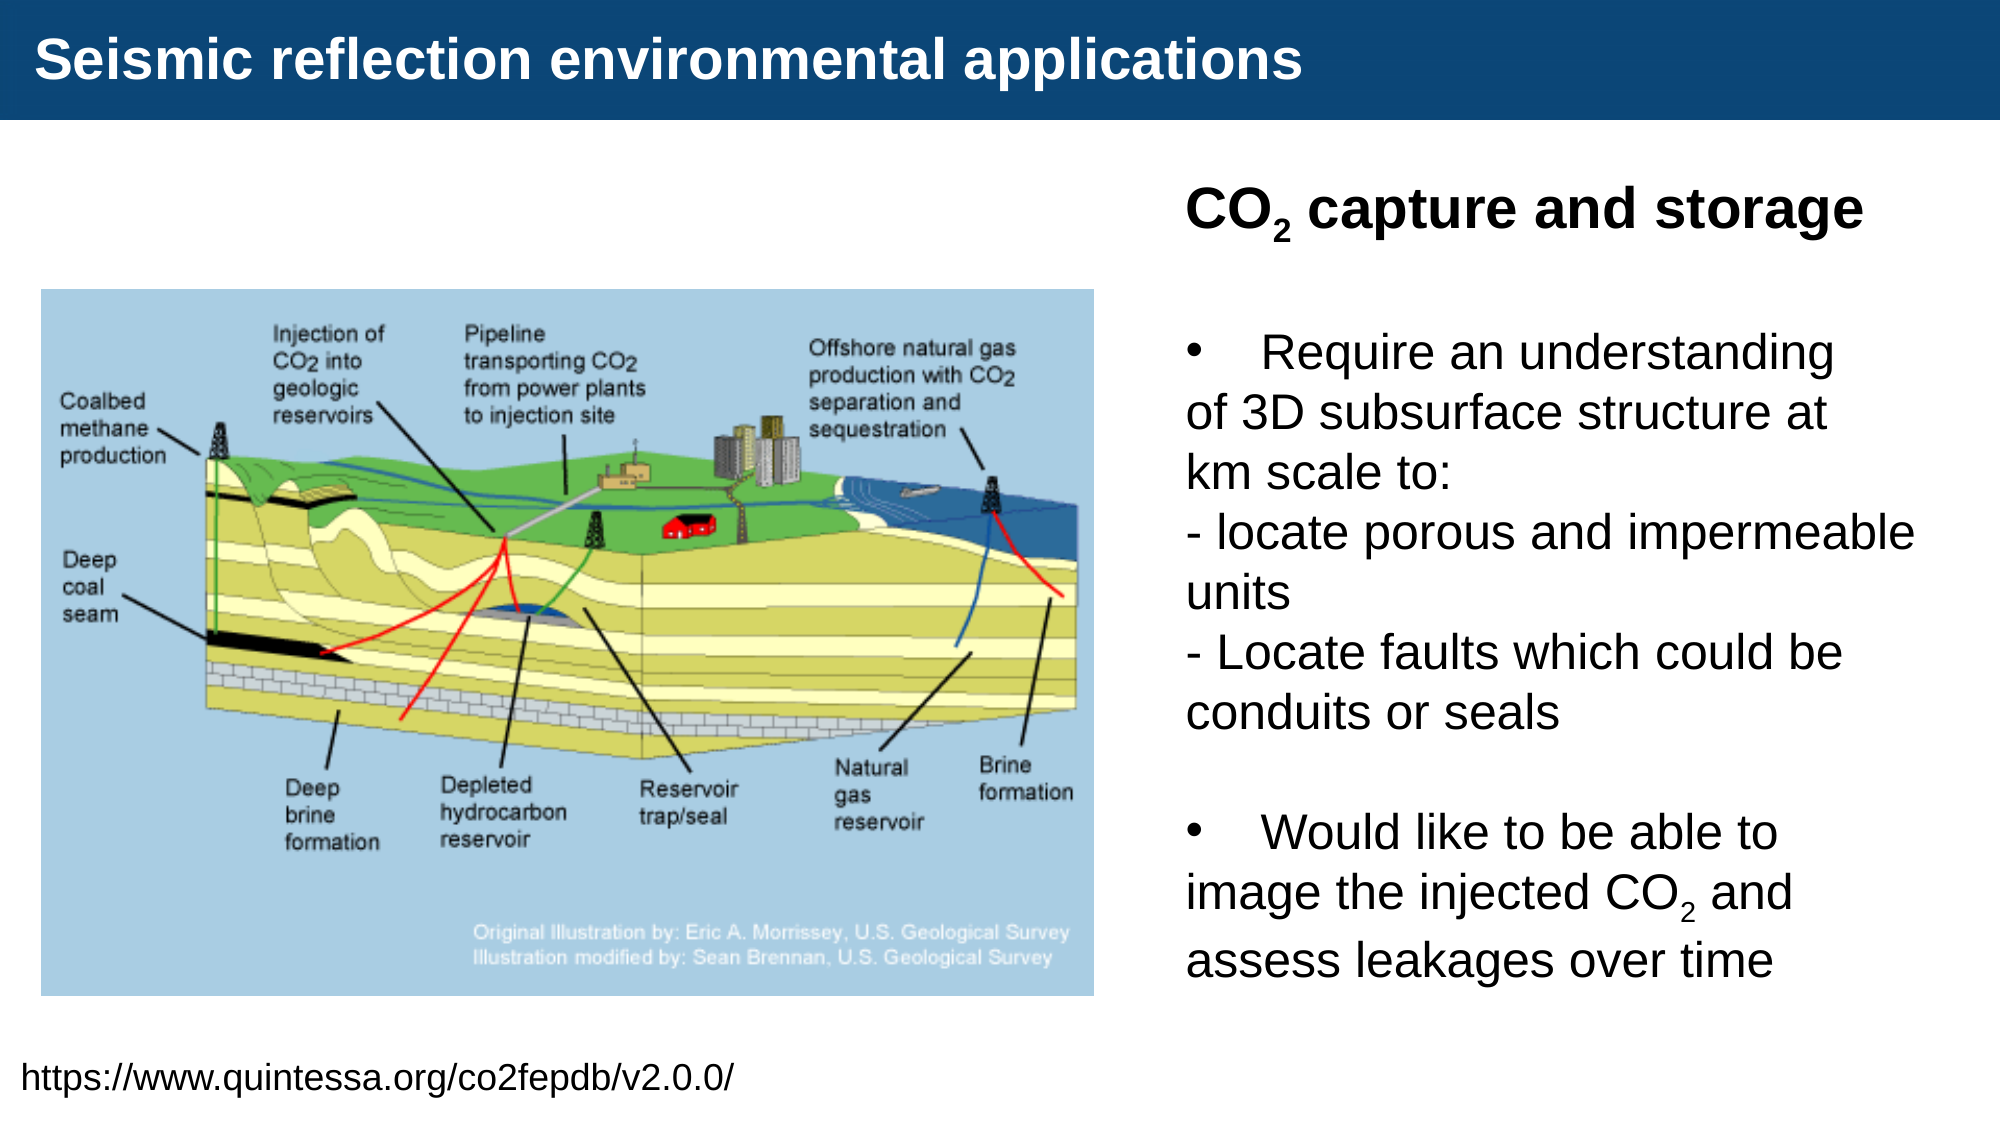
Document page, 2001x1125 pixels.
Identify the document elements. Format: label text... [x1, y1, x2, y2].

picture [41, 289, 1094, 996]
title Seismic reflection environmental applications [19, 19, 1489, 93]
text_box CO2 capture and storage Require an understanding of 3D subsurface structure at km scale to: - locate porous and impermeable units - Locate faults which could be conduits or seals Would like to be able to image the injected CO2 and assess leakages over time [1170, 162, 1980, 1125]
text_box https://www.quintessa.org/co2fepdb/v2.0.0/ [5, 1045, 750, 1106]
picture [0, 0, 2000, 120]
